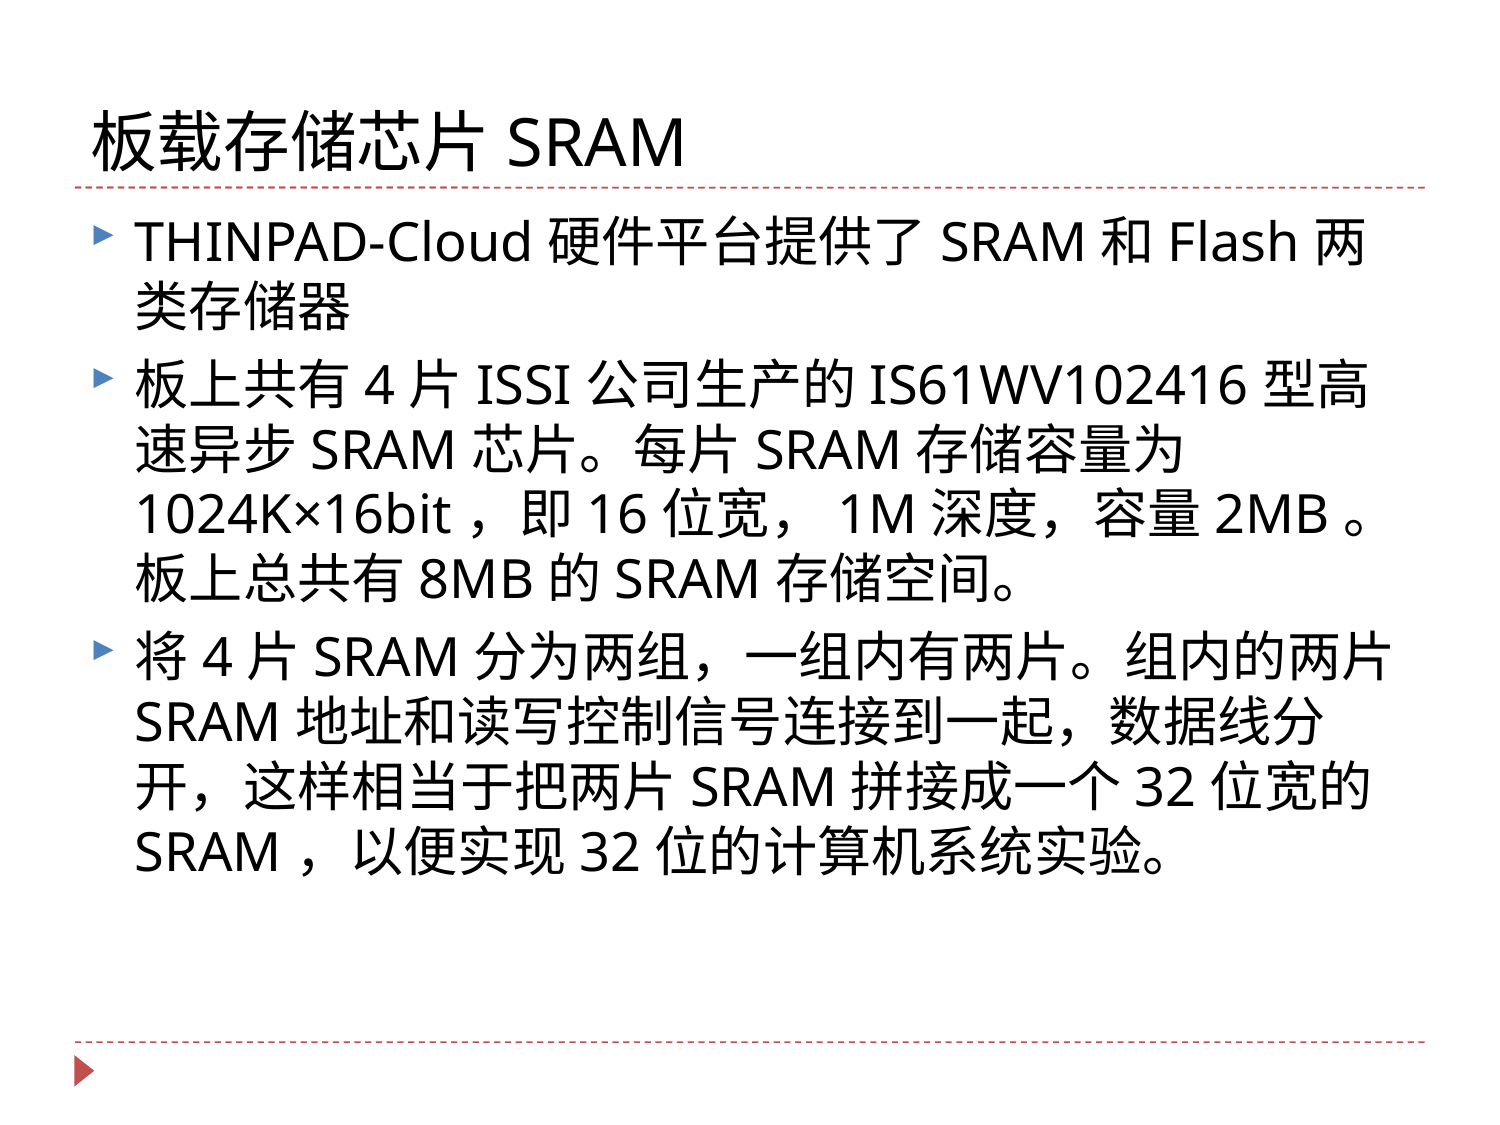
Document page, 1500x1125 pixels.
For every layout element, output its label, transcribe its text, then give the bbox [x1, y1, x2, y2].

title 板载存储芯片SRAM [75, 24, 1425, 188]
list THINPAD-Cloud硬件平台提供了SRAM和Flash两类存储器 板上共有4片ISSI公司生产的IS61WV102416型高速异步SRAM芯片。每片SRAM存储容量为1024K×16bit，即16位宽，1M深度，容量2MB。板上总共有8MB的SRAM存储空间。 将4片SRAM分为两组，一组内有两片。组内的两片SRAM地址和读写控制信号连接到一起，数据线分开，这样相当于把两片SRAM拼接成一个32位宽的SRAM，以便实现32位的计算机系统实验。 [75, 200, 1425, 1006]
